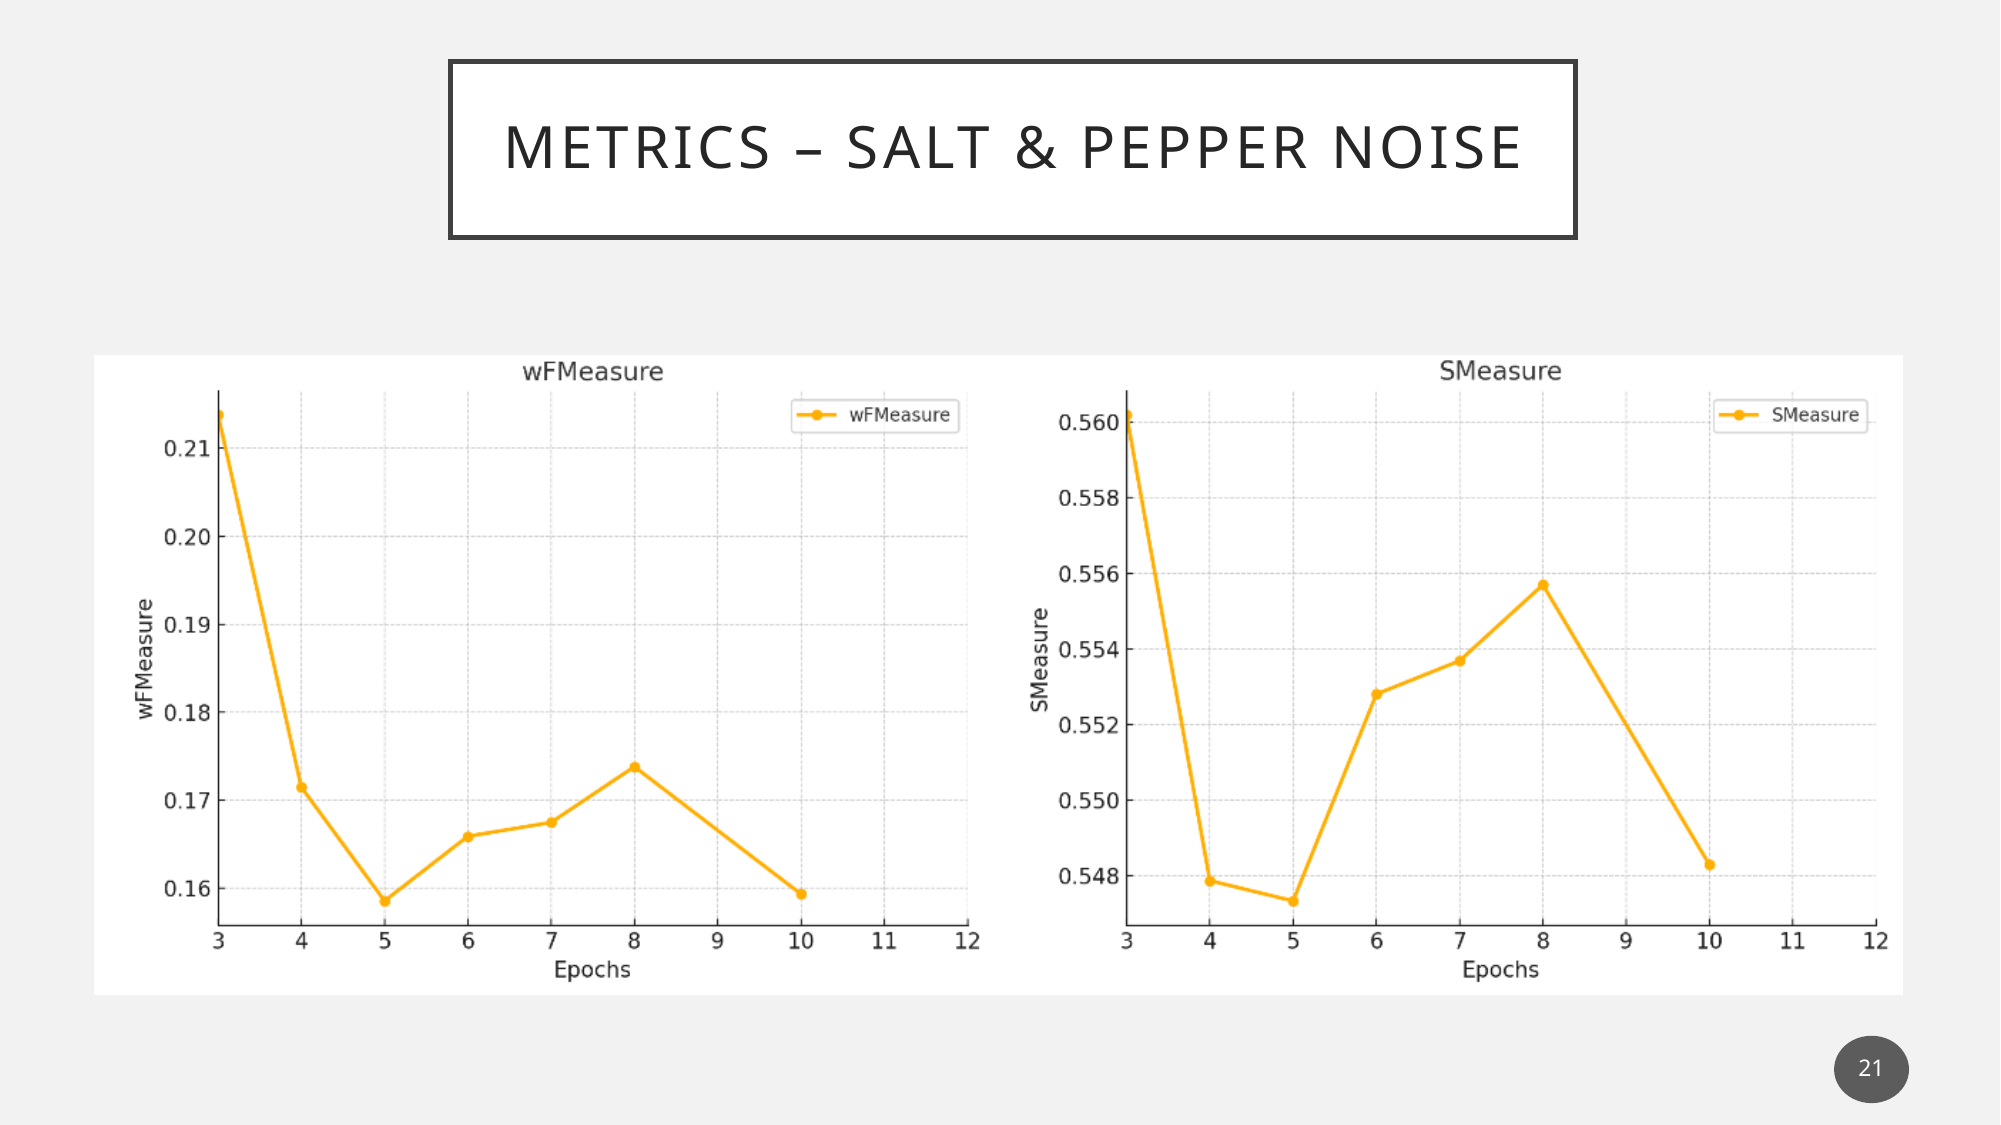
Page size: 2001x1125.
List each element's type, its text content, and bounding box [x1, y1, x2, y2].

picture [93, 355, 1909, 995]
slide_number 21 [1834, 1035, 1910, 1104]
title Metrics – Salt & pepper noise [448, 59, 1578, 240]
